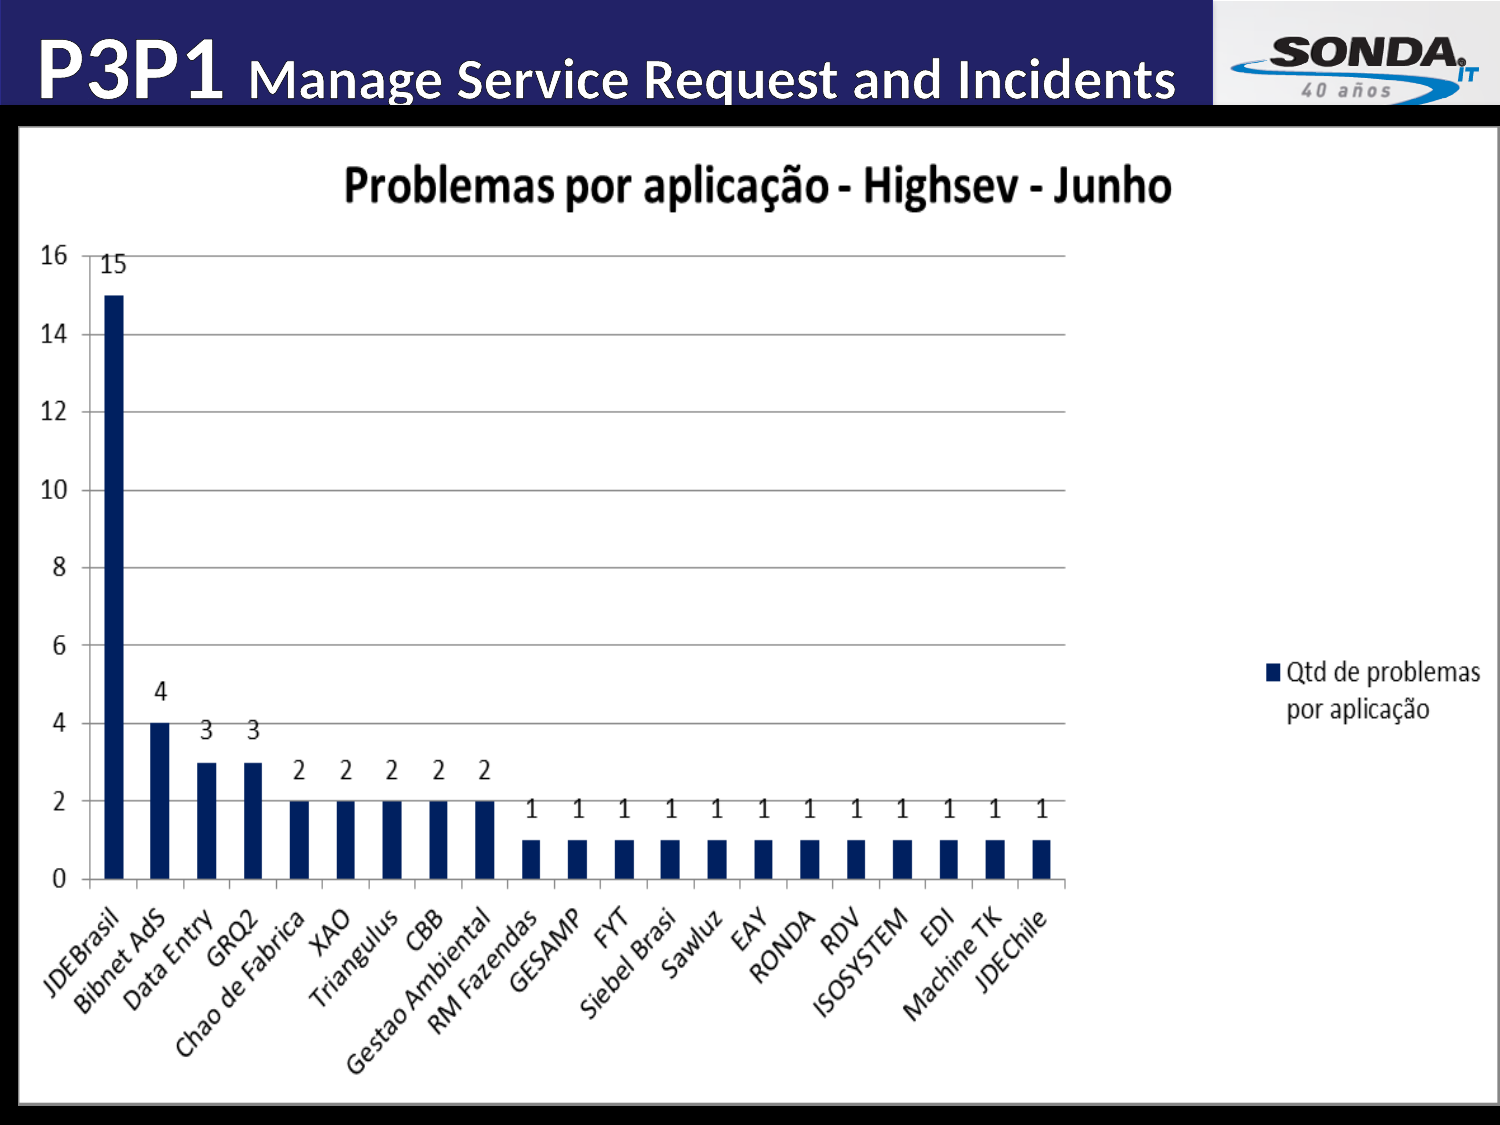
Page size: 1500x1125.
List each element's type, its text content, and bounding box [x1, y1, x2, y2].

picture [1213, 1, 1500, 105]
picture [17, 125, 1500, 1107]
text_box P3P1 Manage Service Request and Incidents [0, 0, 1213, 105]
